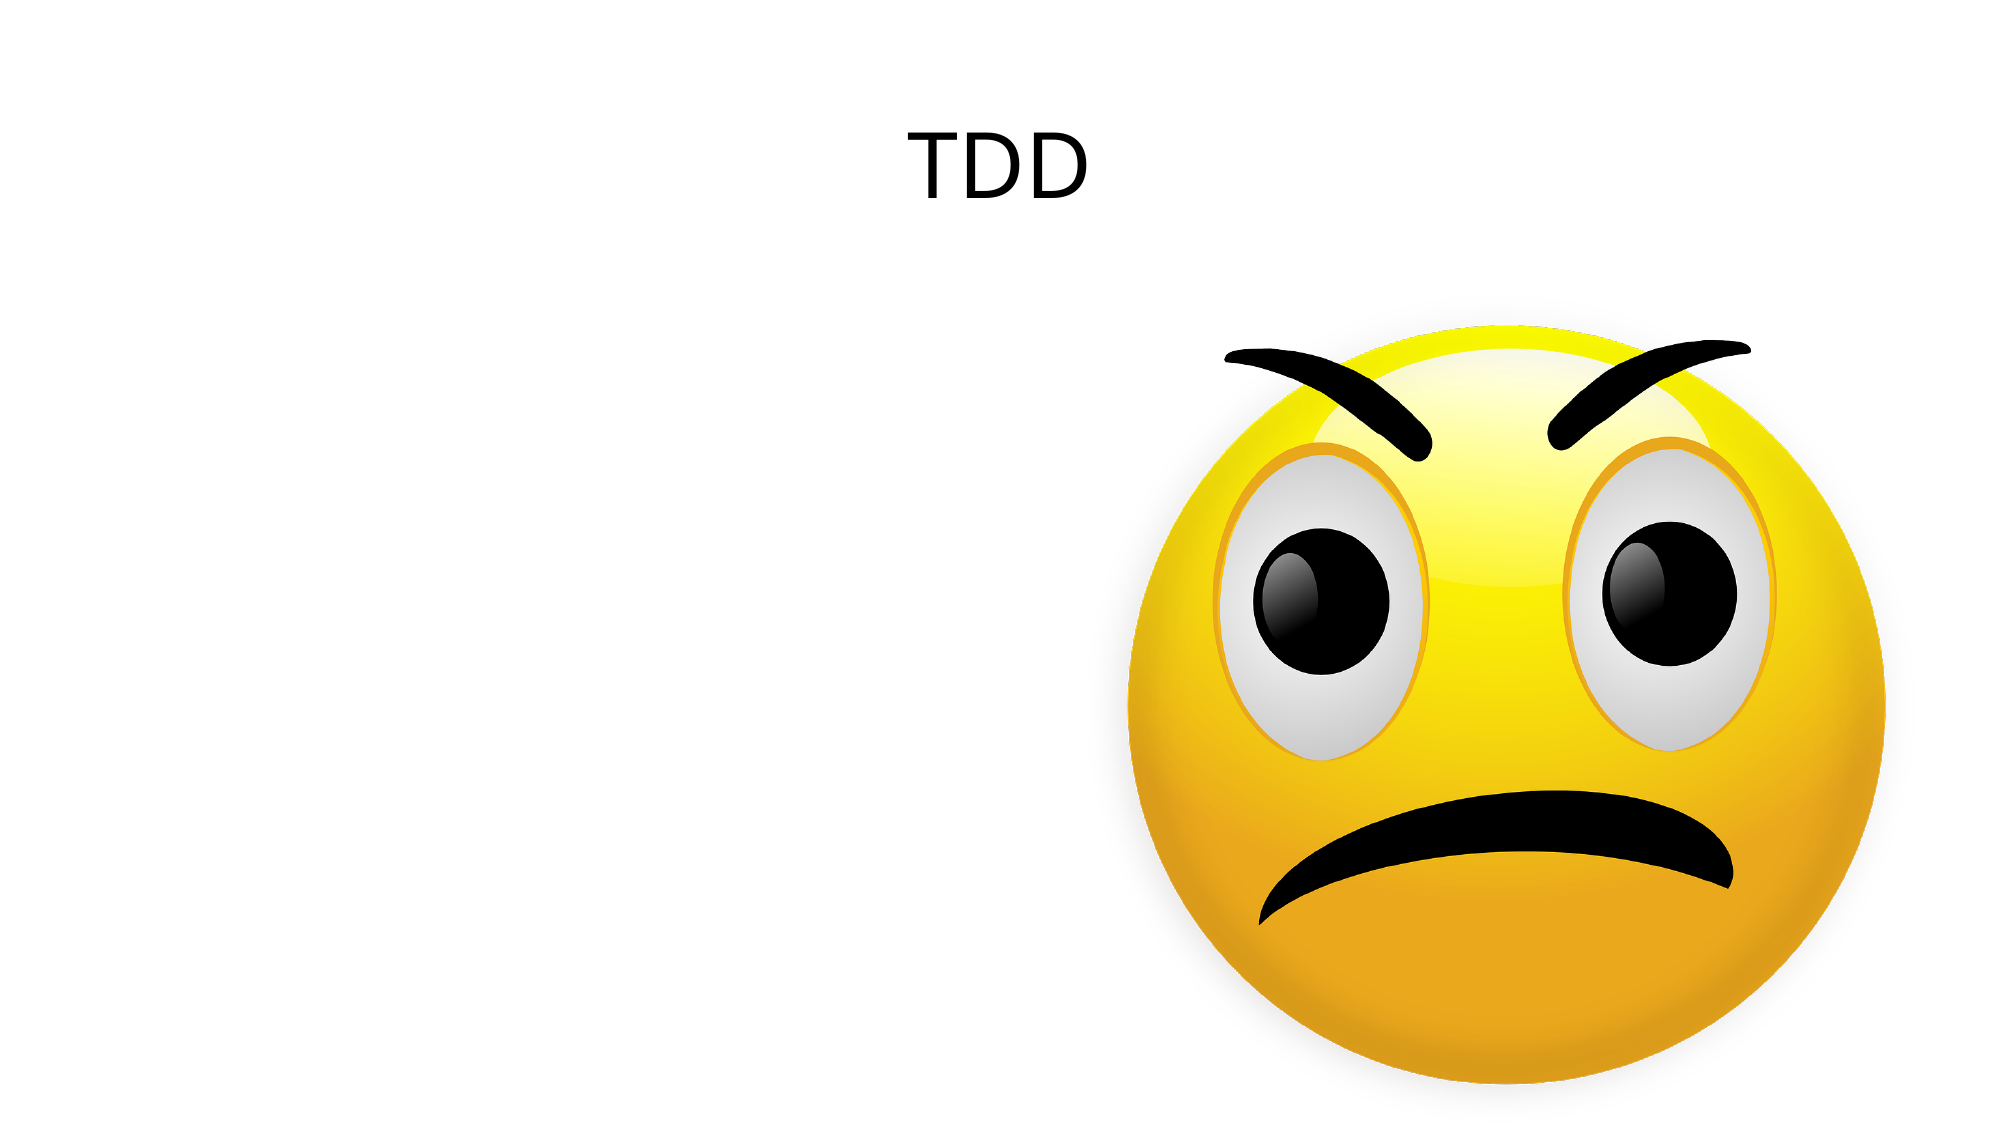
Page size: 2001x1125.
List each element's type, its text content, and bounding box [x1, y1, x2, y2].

title TDD [137, 59, 1863, 278]
picture [1083, 291, 1917, 1125]
